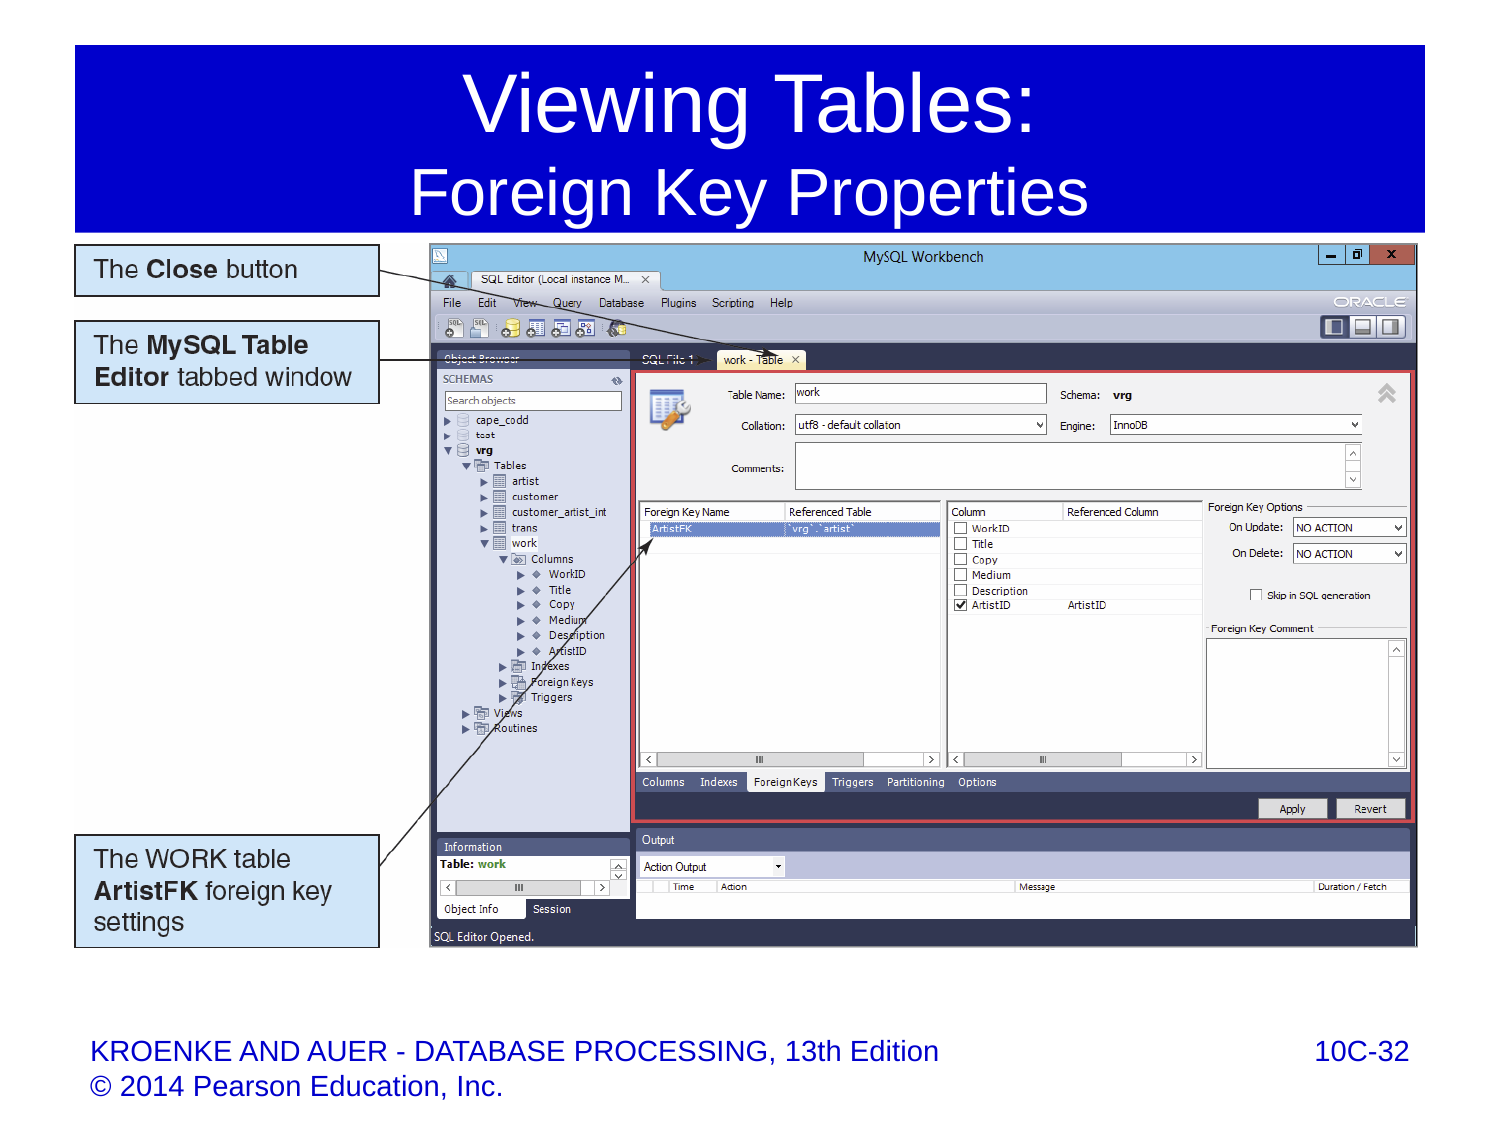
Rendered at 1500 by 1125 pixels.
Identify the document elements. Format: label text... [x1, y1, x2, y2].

title Viewing Tables: Foreign Key Properties [75, 45, 1425, 233]
slide_number 10C-32 [1074, 1024, 1426, 1103]
footer KROENKE AND AUER - DATABASE PROCESSING, 13th Edition © 2014 Pearson Education, Inc. [74, 1024, 988, 1104]
picture [73, 243, 1418, 948]
